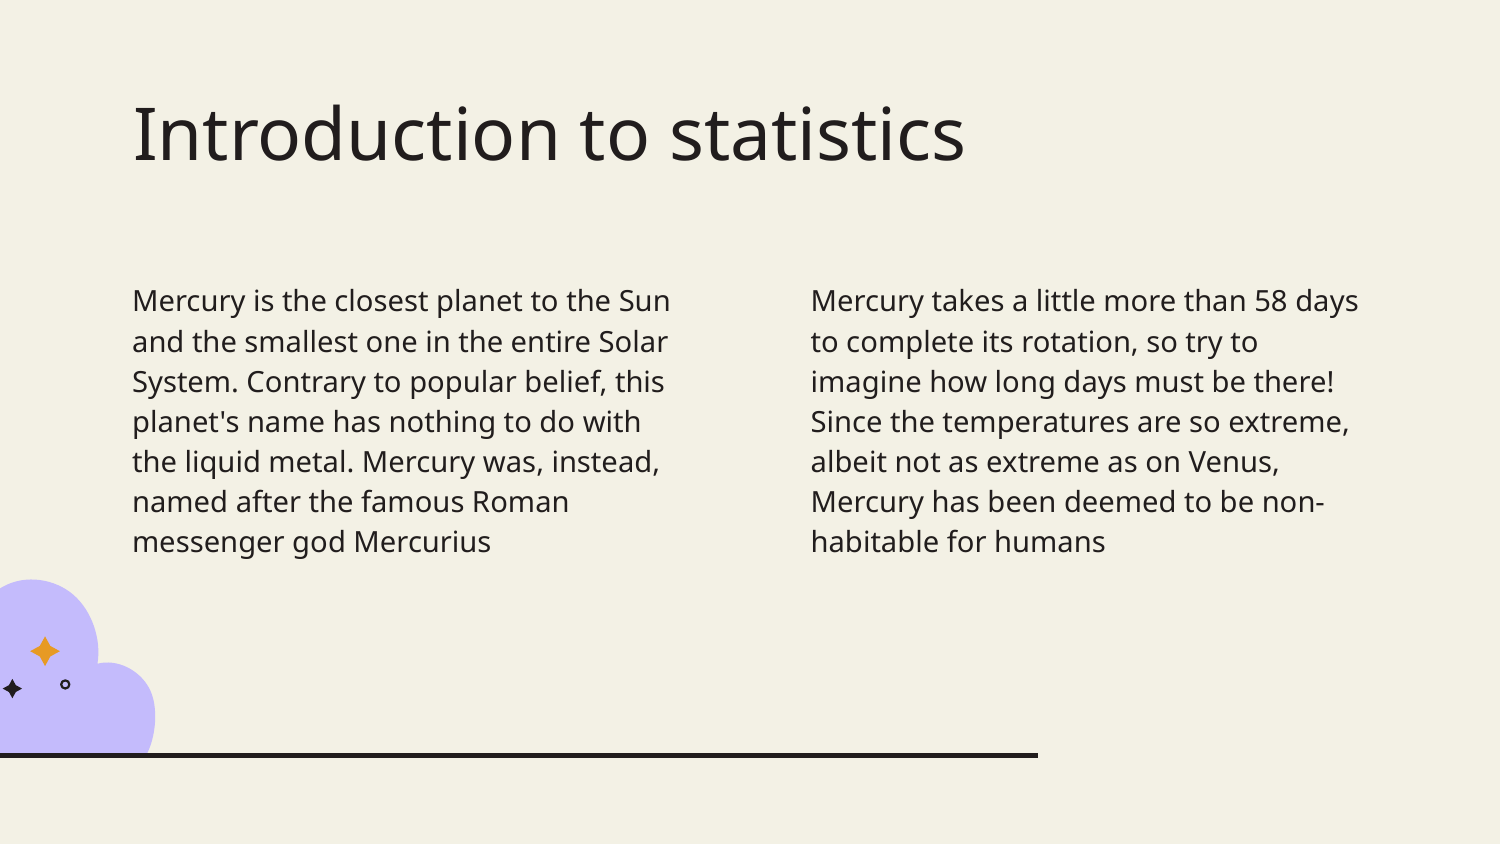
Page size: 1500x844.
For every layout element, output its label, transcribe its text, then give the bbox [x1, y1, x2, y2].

subtitle Mercury takes a little more than 58 days to complete its rotation, so try to imagine how long days must be there! Since the temperatures are so extreme, albeit not as extreme as on Venus, Mercury has been deemed to be non-habitable for humans [795, 262, 1381, 573]
subtitle Mercury is the closest planet to the Sun and the smallest one in the entire Solar System. Contrary to popular belief, this planet's name has nothing to do with the liquid metal. Mercury was, instead, named after the famous Roman messenger god Mercurius [116, 262, 703, 573]
title Introduction to statistics [118, 72, 1382, 167]
